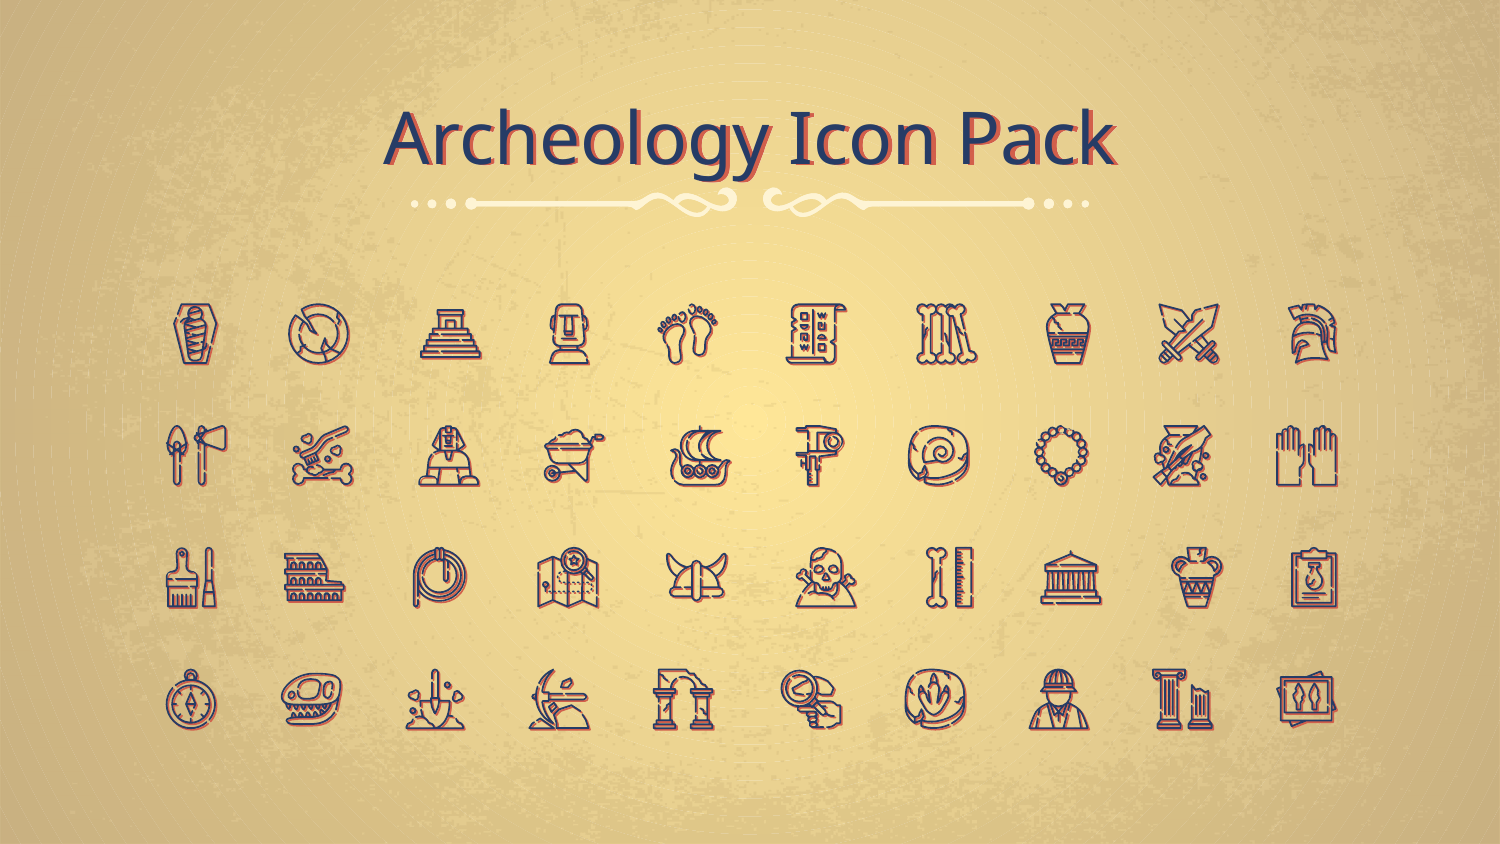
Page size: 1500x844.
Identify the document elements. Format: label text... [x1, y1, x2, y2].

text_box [165, 424, 228, 488]
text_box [656, 303, 719, 366]
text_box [290, 425, 356, 487]
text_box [1040, 550, 1103, 606]
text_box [412, 546, 471, 610]
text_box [163, 668, 220, 731]
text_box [1152, 424, 1214, 488]
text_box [904, 668, 967, 731]
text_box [528, 668, 592, 731]
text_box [1290, 546, 1339, 610]
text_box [410, 185, 1090, 223]
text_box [418, 425, 481, 488]
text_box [914, 303, 980, 366]
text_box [165, 546, 218, 610]
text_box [1028, 668, 1091, 731]
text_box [172, 303, 219, 366]
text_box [548, 303, 591, 366]
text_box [1275, 424, 1339, 488]
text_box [669, 424, 733, 488]
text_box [1151, 668, 1215, 731]
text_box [285, 303, 354, 366]
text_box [907, 424, 971, 488]
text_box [419, 308, 483, 360]
picture [0, 0, 1500, 844]
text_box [1287, 303, 1339, 366]
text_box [665, 552, 729, 604]
title Archeology Icon Pack [116, 88, 1383, 183]
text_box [405, 668, 467, 731]
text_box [652, 668, 715, 731]
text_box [795, 424, 846, 488]
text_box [283, 552, 347, 604]
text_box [1275, 670, 1339, 729]
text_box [1032, 424, 1090, 488]
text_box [785, 303, 848, 366]
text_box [280, 672, 344, 727]
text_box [537, 546, 600, 610]
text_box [776, 669, 843, 730]
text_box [543, 428, 608, 484]
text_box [1045, 302, 1092, 366]
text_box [1168, 546, 1225, 610]
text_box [924, 546, 974, 610]
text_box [794, 546, 859, 609]
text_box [1157, 303, 1221, 366]
